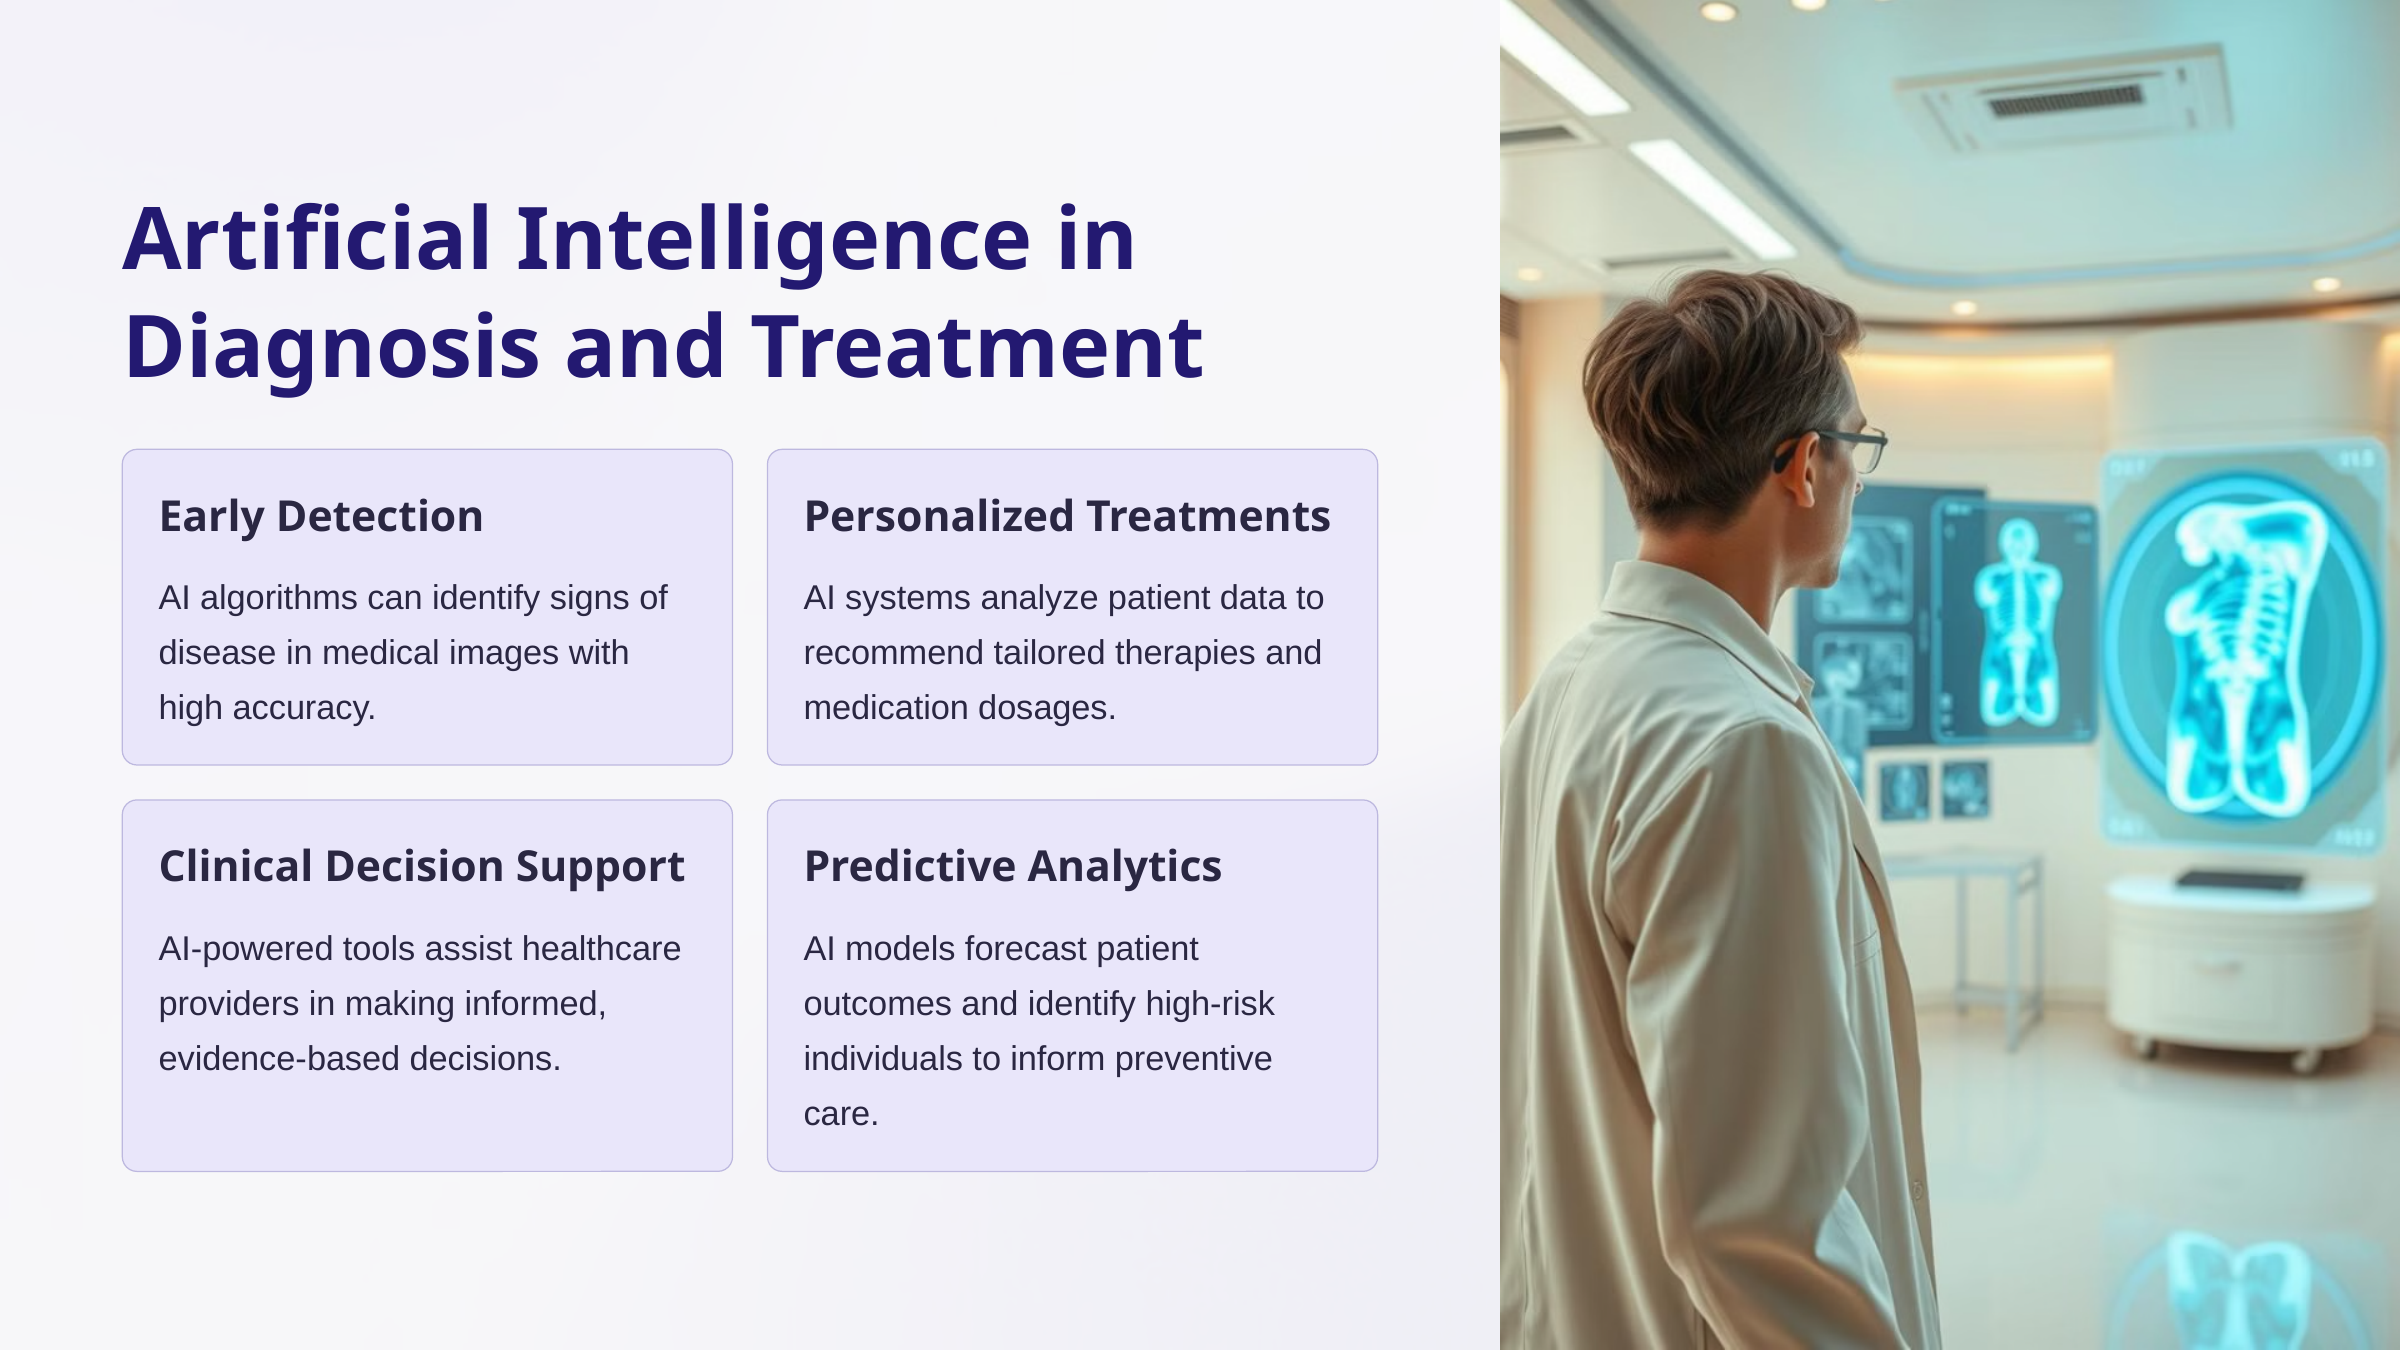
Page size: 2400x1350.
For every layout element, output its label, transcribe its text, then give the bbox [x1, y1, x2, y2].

picture [1499, 0, 2400, 1350]
text_box [767, 799, 1378, 1172]
text_box Predictive Analytics [803, 836, 1241, 891]
text_box AI systems analyze patient data to recommend tailored therapies and medication dosages. [803, 561, 1342, 729]
text_box [122, 449, 733, 765]
text_box Personalized Treatments [803, 485, 1312, 540]
text_box AI models forecast patient outcomes and identify high-risk individuals to inform preventive care. [803, 911, 1342, 1136]
text_box [767, 449, 1378, 765]
text_box AI algorithms can identify signs of disease in medical images with high accuracy. [158, 561, 697, 729]
text_box Clinical Decision Support [158, 836, 667, 891]
text_box AI-powered tools assist healthcare providers in making informed, evidence-based decisions. [158, 911, 697, 1080]
text_box [122, 799, 733, 1172]
text_box Artificial Intelligence in Diagnosis and Treatment [122, 178, 1378, 397]
text_box Early Detection [158, 485, 596, 540]
